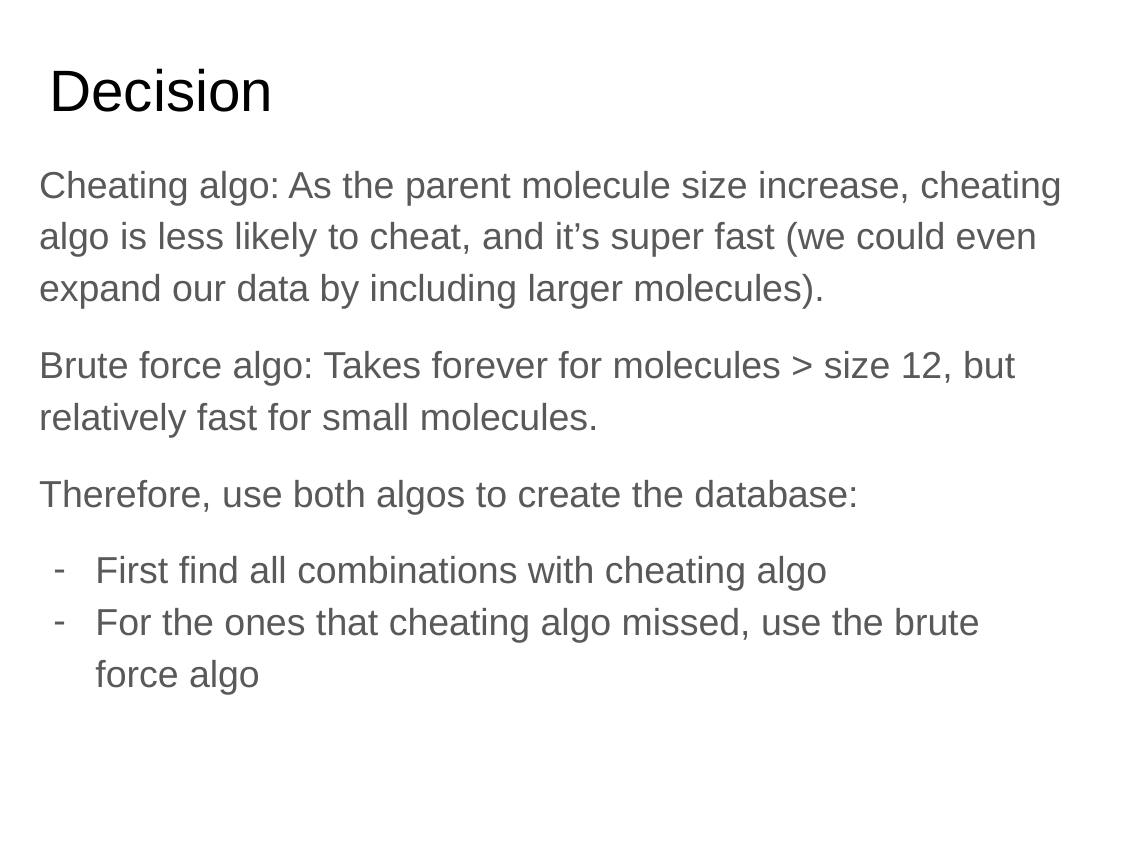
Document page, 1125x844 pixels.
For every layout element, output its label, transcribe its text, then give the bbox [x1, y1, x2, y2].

title Decision [38, 41, 1087, 112]
list Cheating algo: As the parent molecule size increase, cheating algo is less likely to cheat, and it’s super fast (we could even expand our data by including larger molecules). Brute force algo: Takes forever for molecules > size 12, but relatively fast for small molecules. Therefore, use both algos to create the database: First find all combinations with cheating algo For the ones that cheating algo missed, use the brute force algo [27, 142, 1077, 564]
